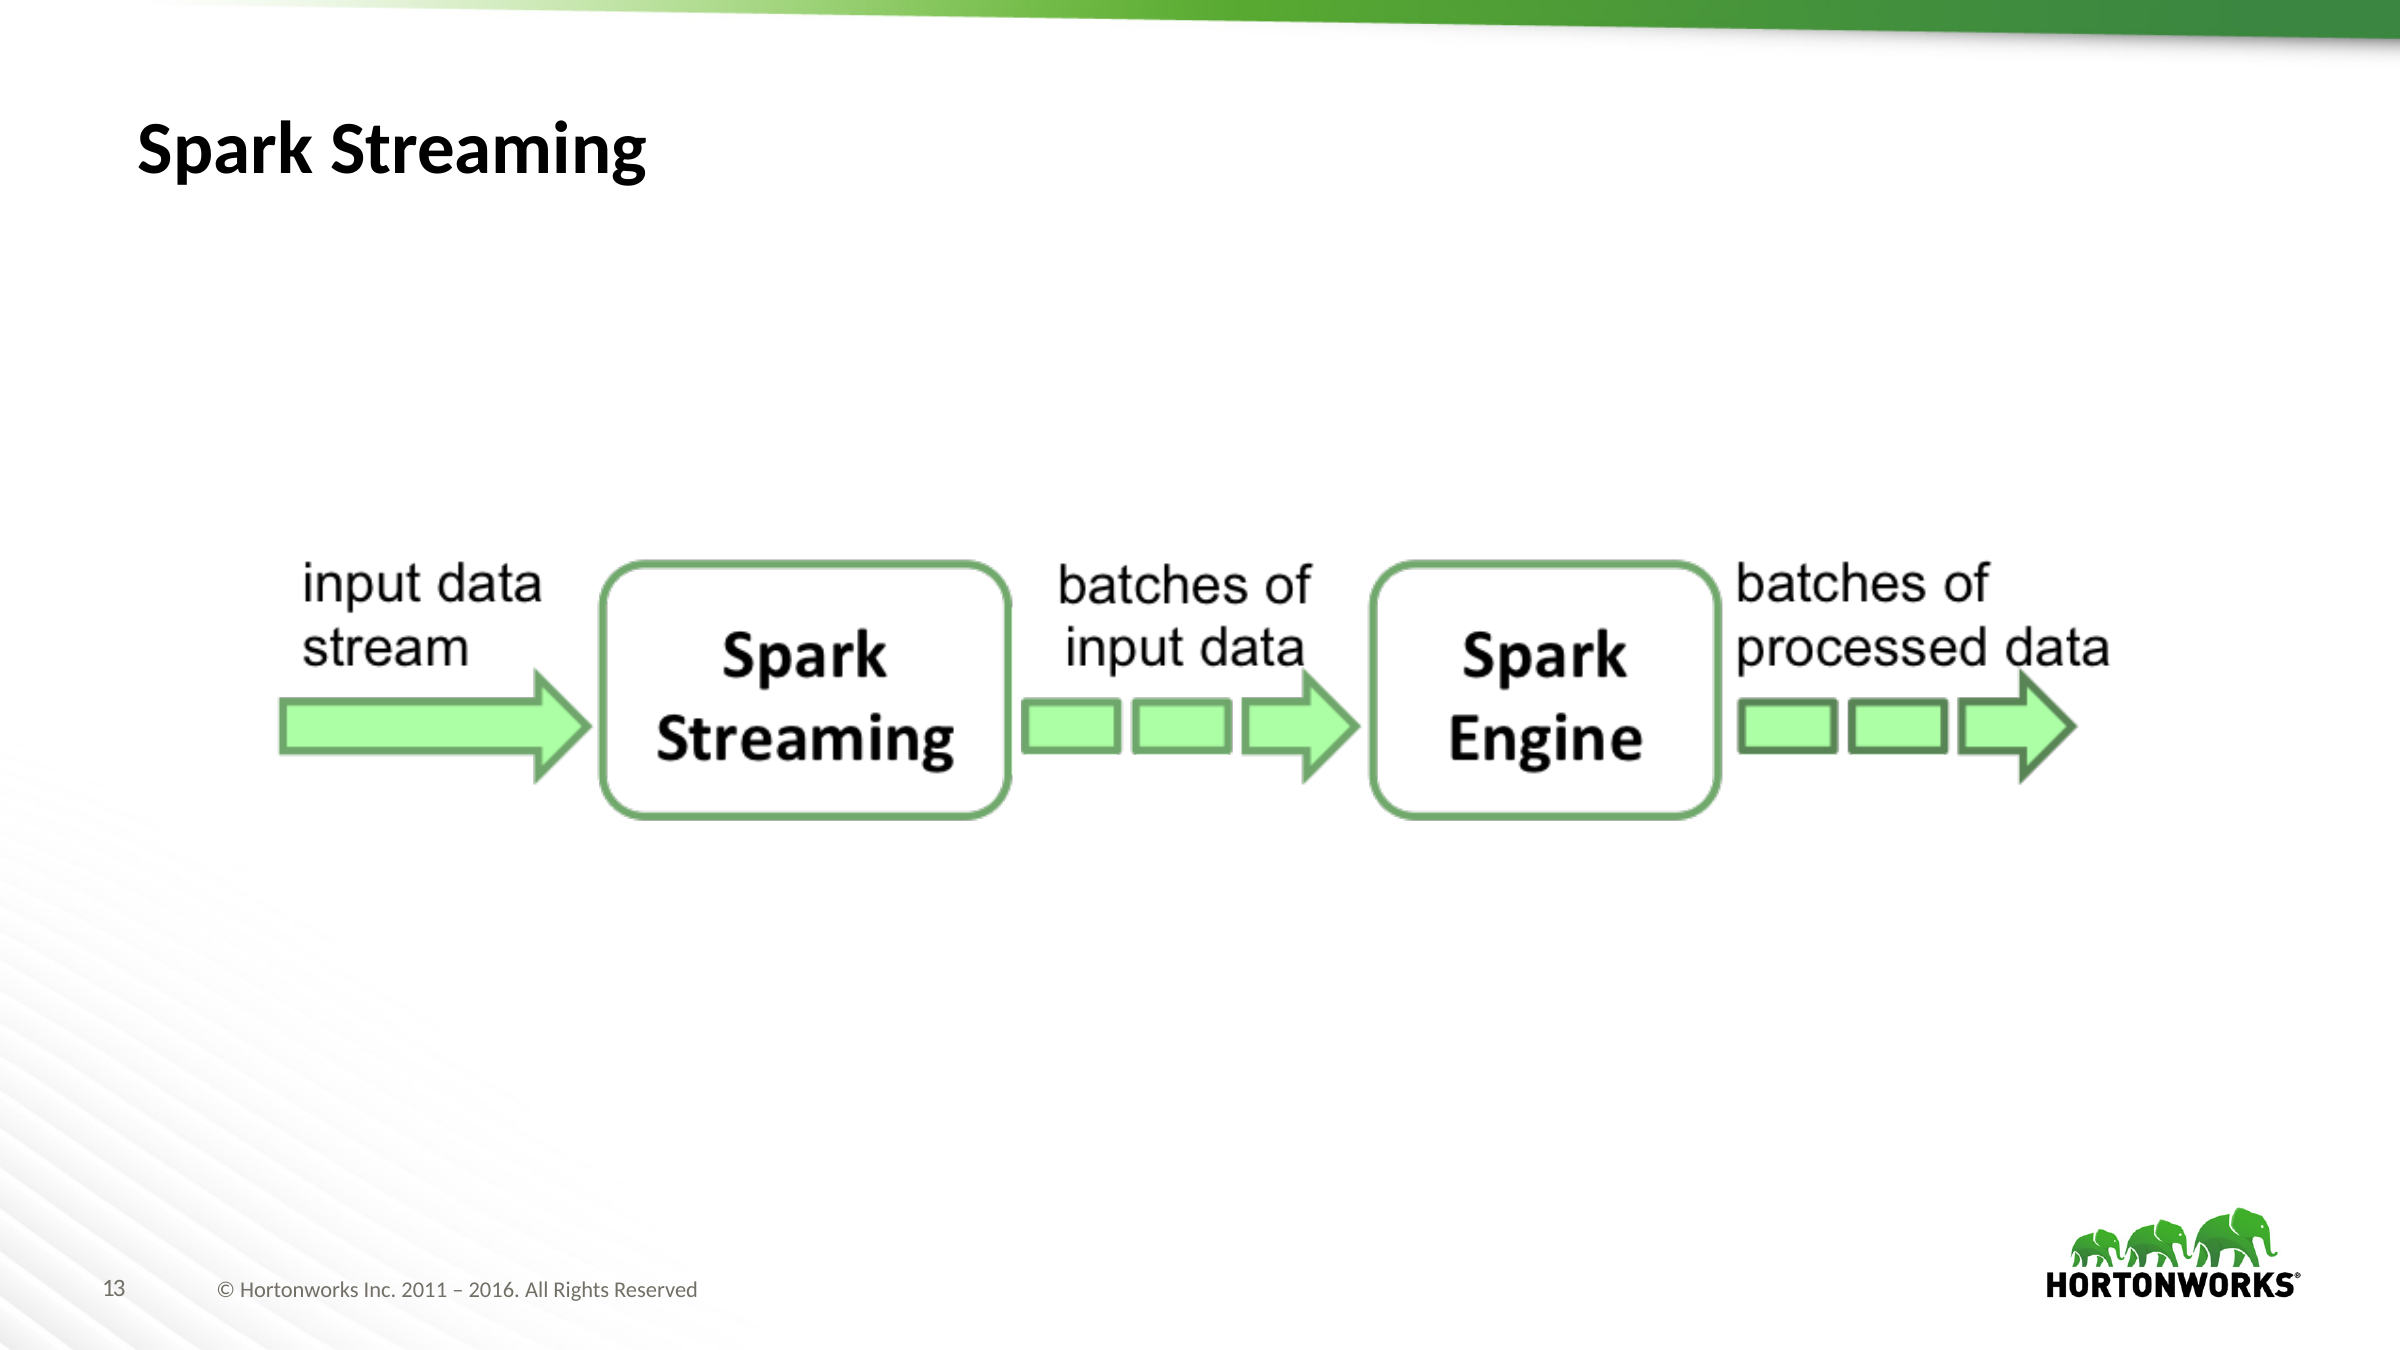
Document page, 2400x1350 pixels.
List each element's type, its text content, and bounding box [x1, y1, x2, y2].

picture [0, 0, 2400, 1350]
title Spark Streaming [138, 110, 2298, 191]
